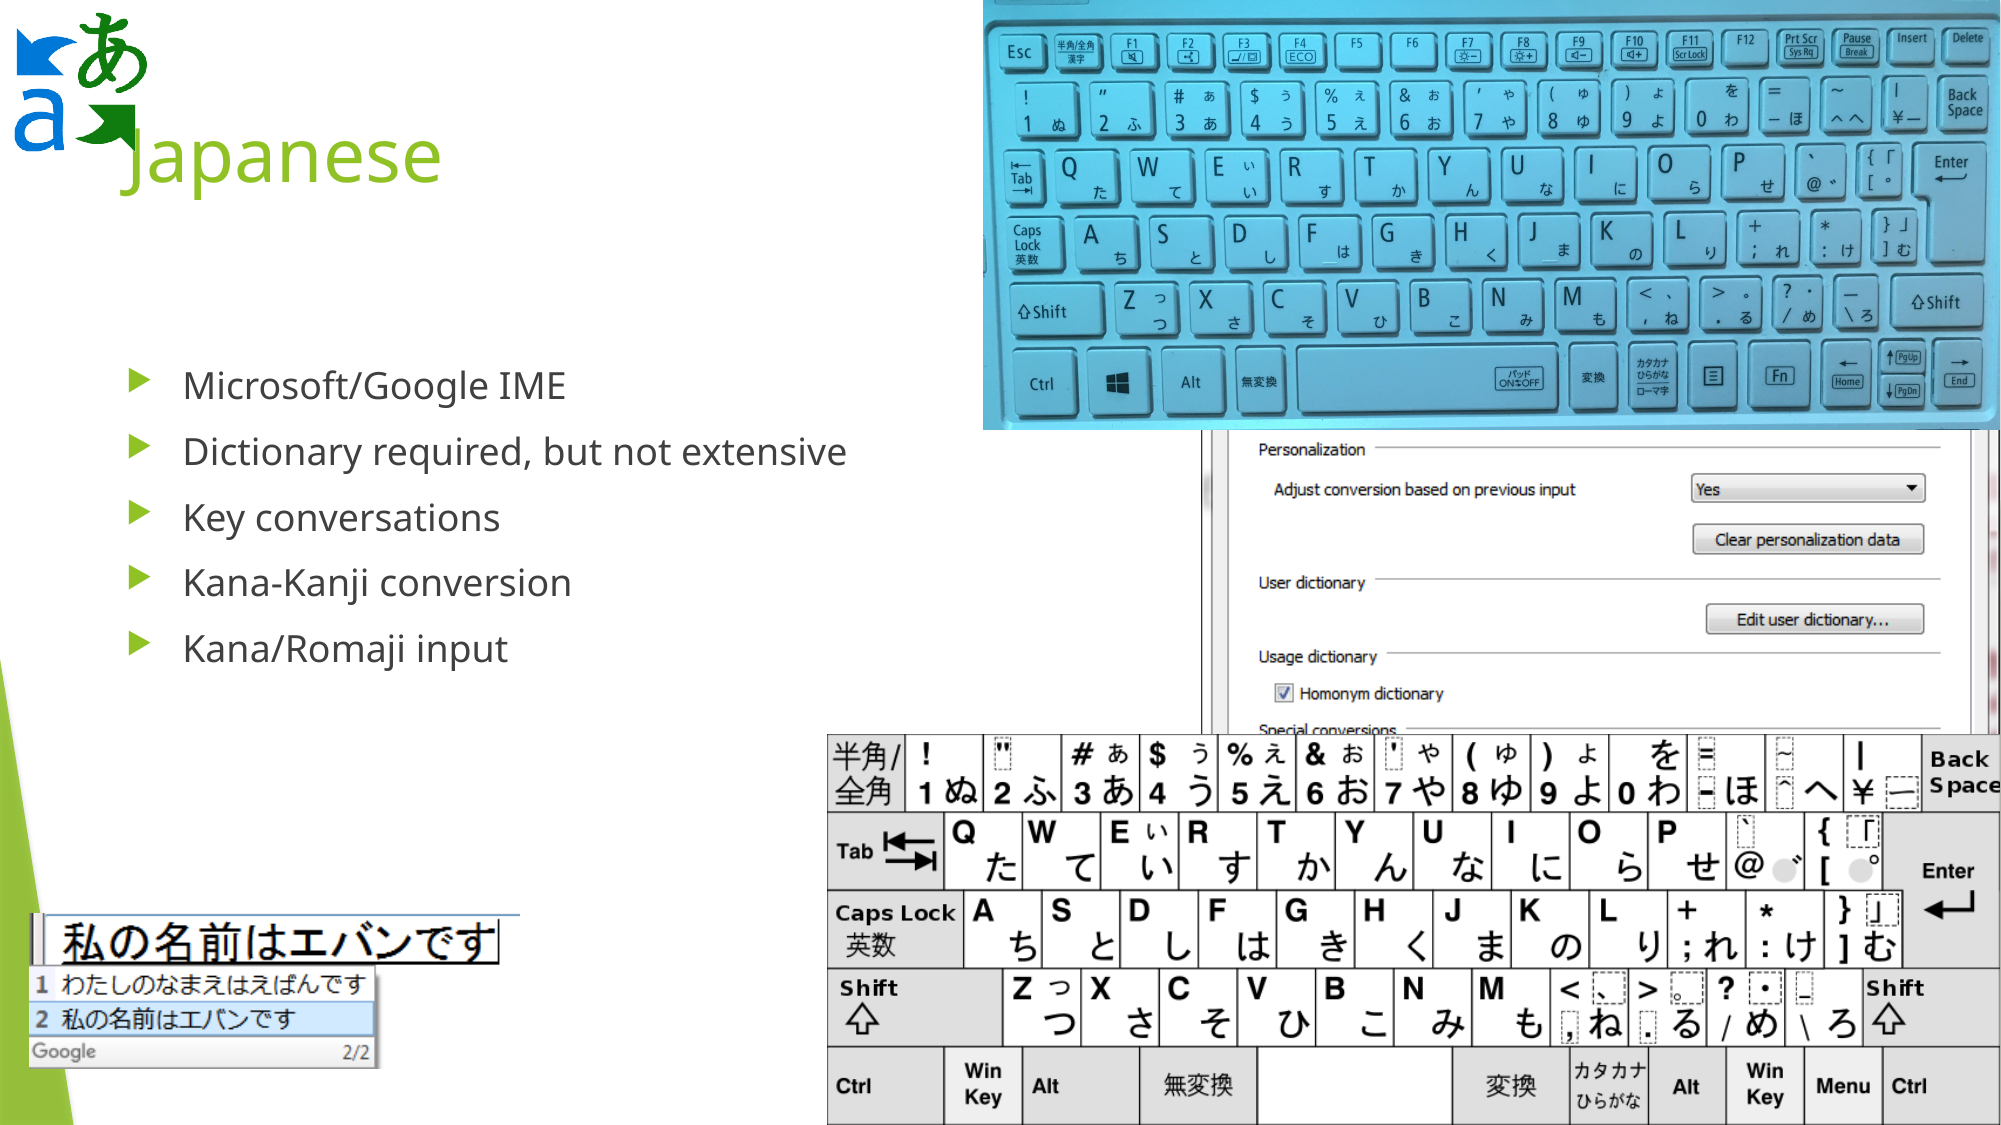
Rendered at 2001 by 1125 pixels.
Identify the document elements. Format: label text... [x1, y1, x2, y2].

picture [826, 430, 2000, 1125]
text_box Microsoft/Google IME Dictionary required, but not extensive Key conversations Kana-Kanji conversion Kana/Romaji input [111, 354, 1195, 991]
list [983, 0, 2000, 430]
picture [0, 2, 160, 163]
picture [28, 913, 521, 1069]
title Japanese [111, 99, 978, 317]
